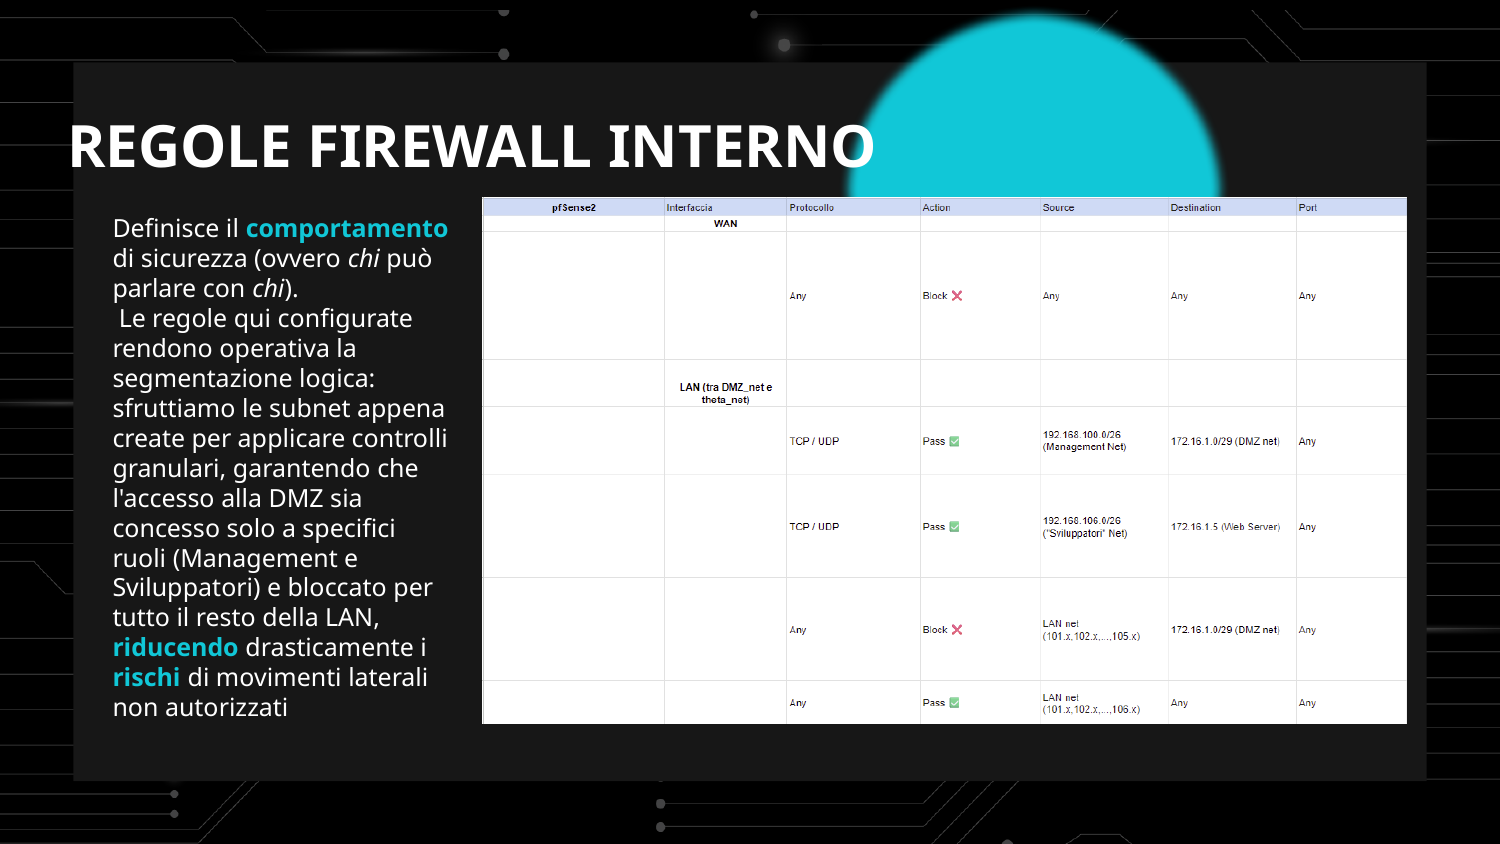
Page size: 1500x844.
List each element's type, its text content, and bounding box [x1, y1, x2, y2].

picture [0, 10, 1500, 844]
subtitle Definisce il comportamento di sicurezza (ovvero chi può parlare con chi). Le regole qui configurate rendono operativa la segmentazione logica: sfruttiamo le subnet appena create per applicare controlli granulari, garantendo che l'accesso alla DMZ sia concesso solo a specifici ruoli (Management e Sviluppatori) e bloccato per tutto il resto della LAN, riducendo drasticamente i rischi di movimenti laterali non autorizzati [22, 197, 466, 724]
picture [481, 197, 1407, 724]
text_box [856, 21, 1214, 196]
title REGOLE FIREWALL INTERNO [22, 94, 922, 189]
